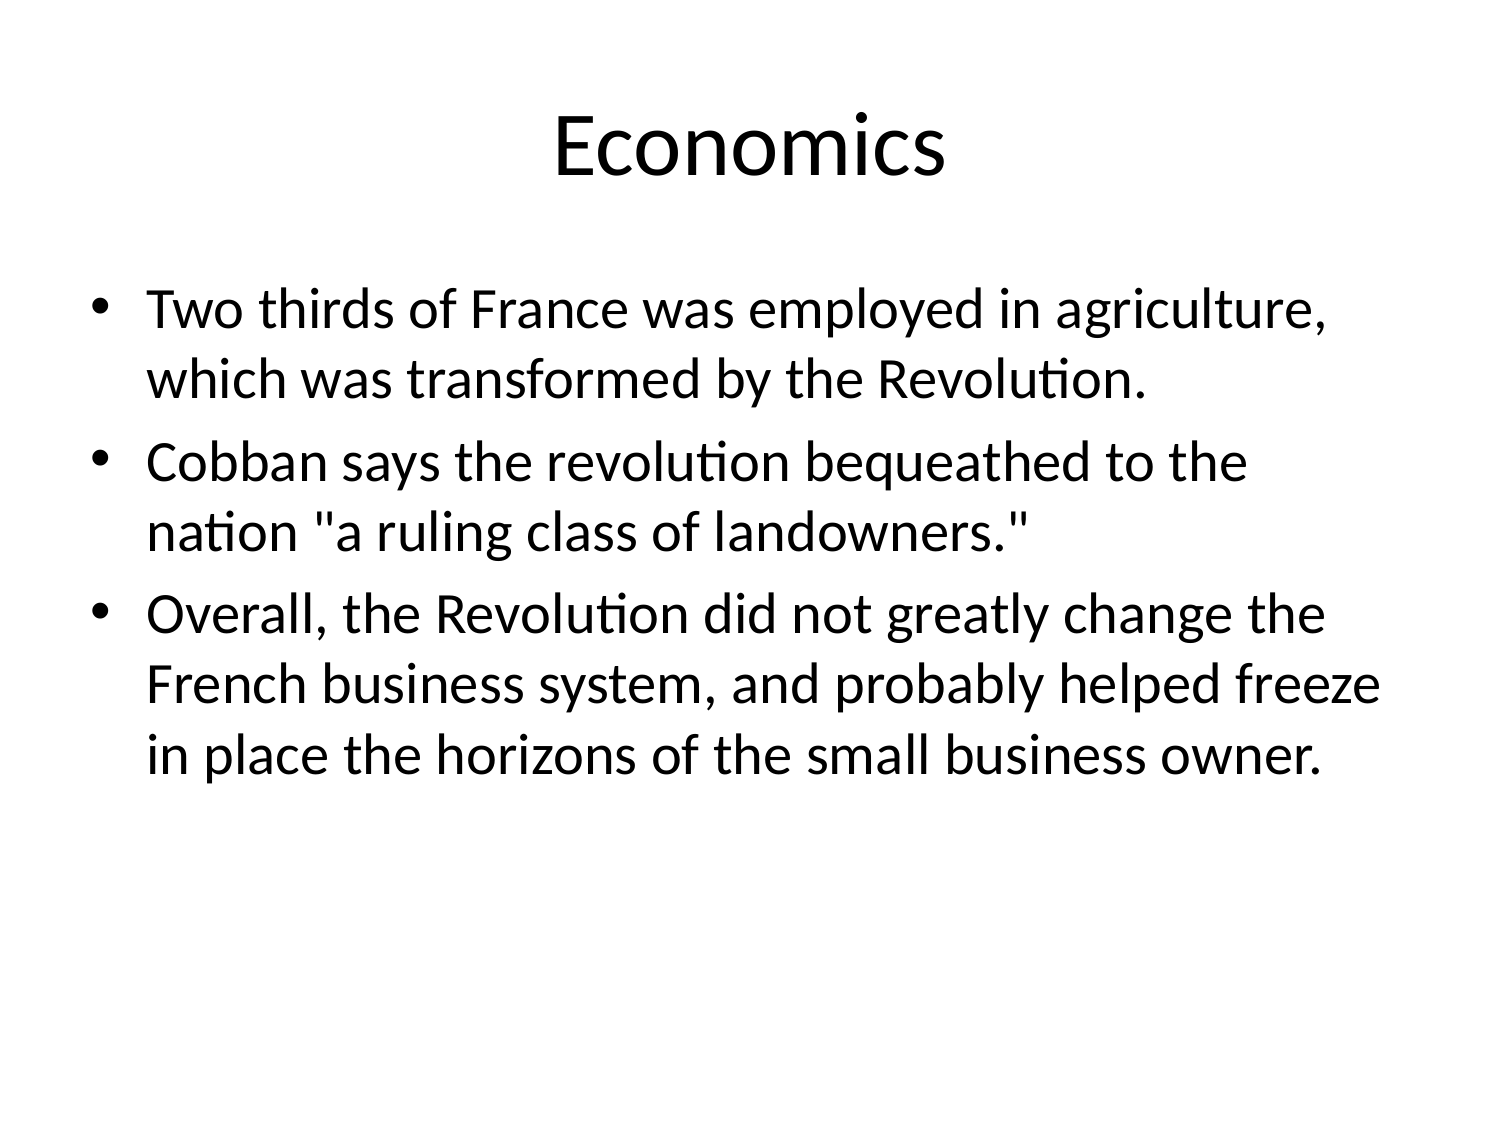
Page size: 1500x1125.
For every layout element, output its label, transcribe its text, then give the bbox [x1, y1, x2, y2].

title Economics [75, 45, 1425, 233]
list Two thirds of France was employed in agriculture, which was transformed by the Revolution. Cobban says the revolution bequeathed to the nation "a ruling class of landowners." Overall, the Revolution did not greatly change the French business system, and probably helped freeze in place the horizons of the small business owner. [75, 262, 1425, 1005]
